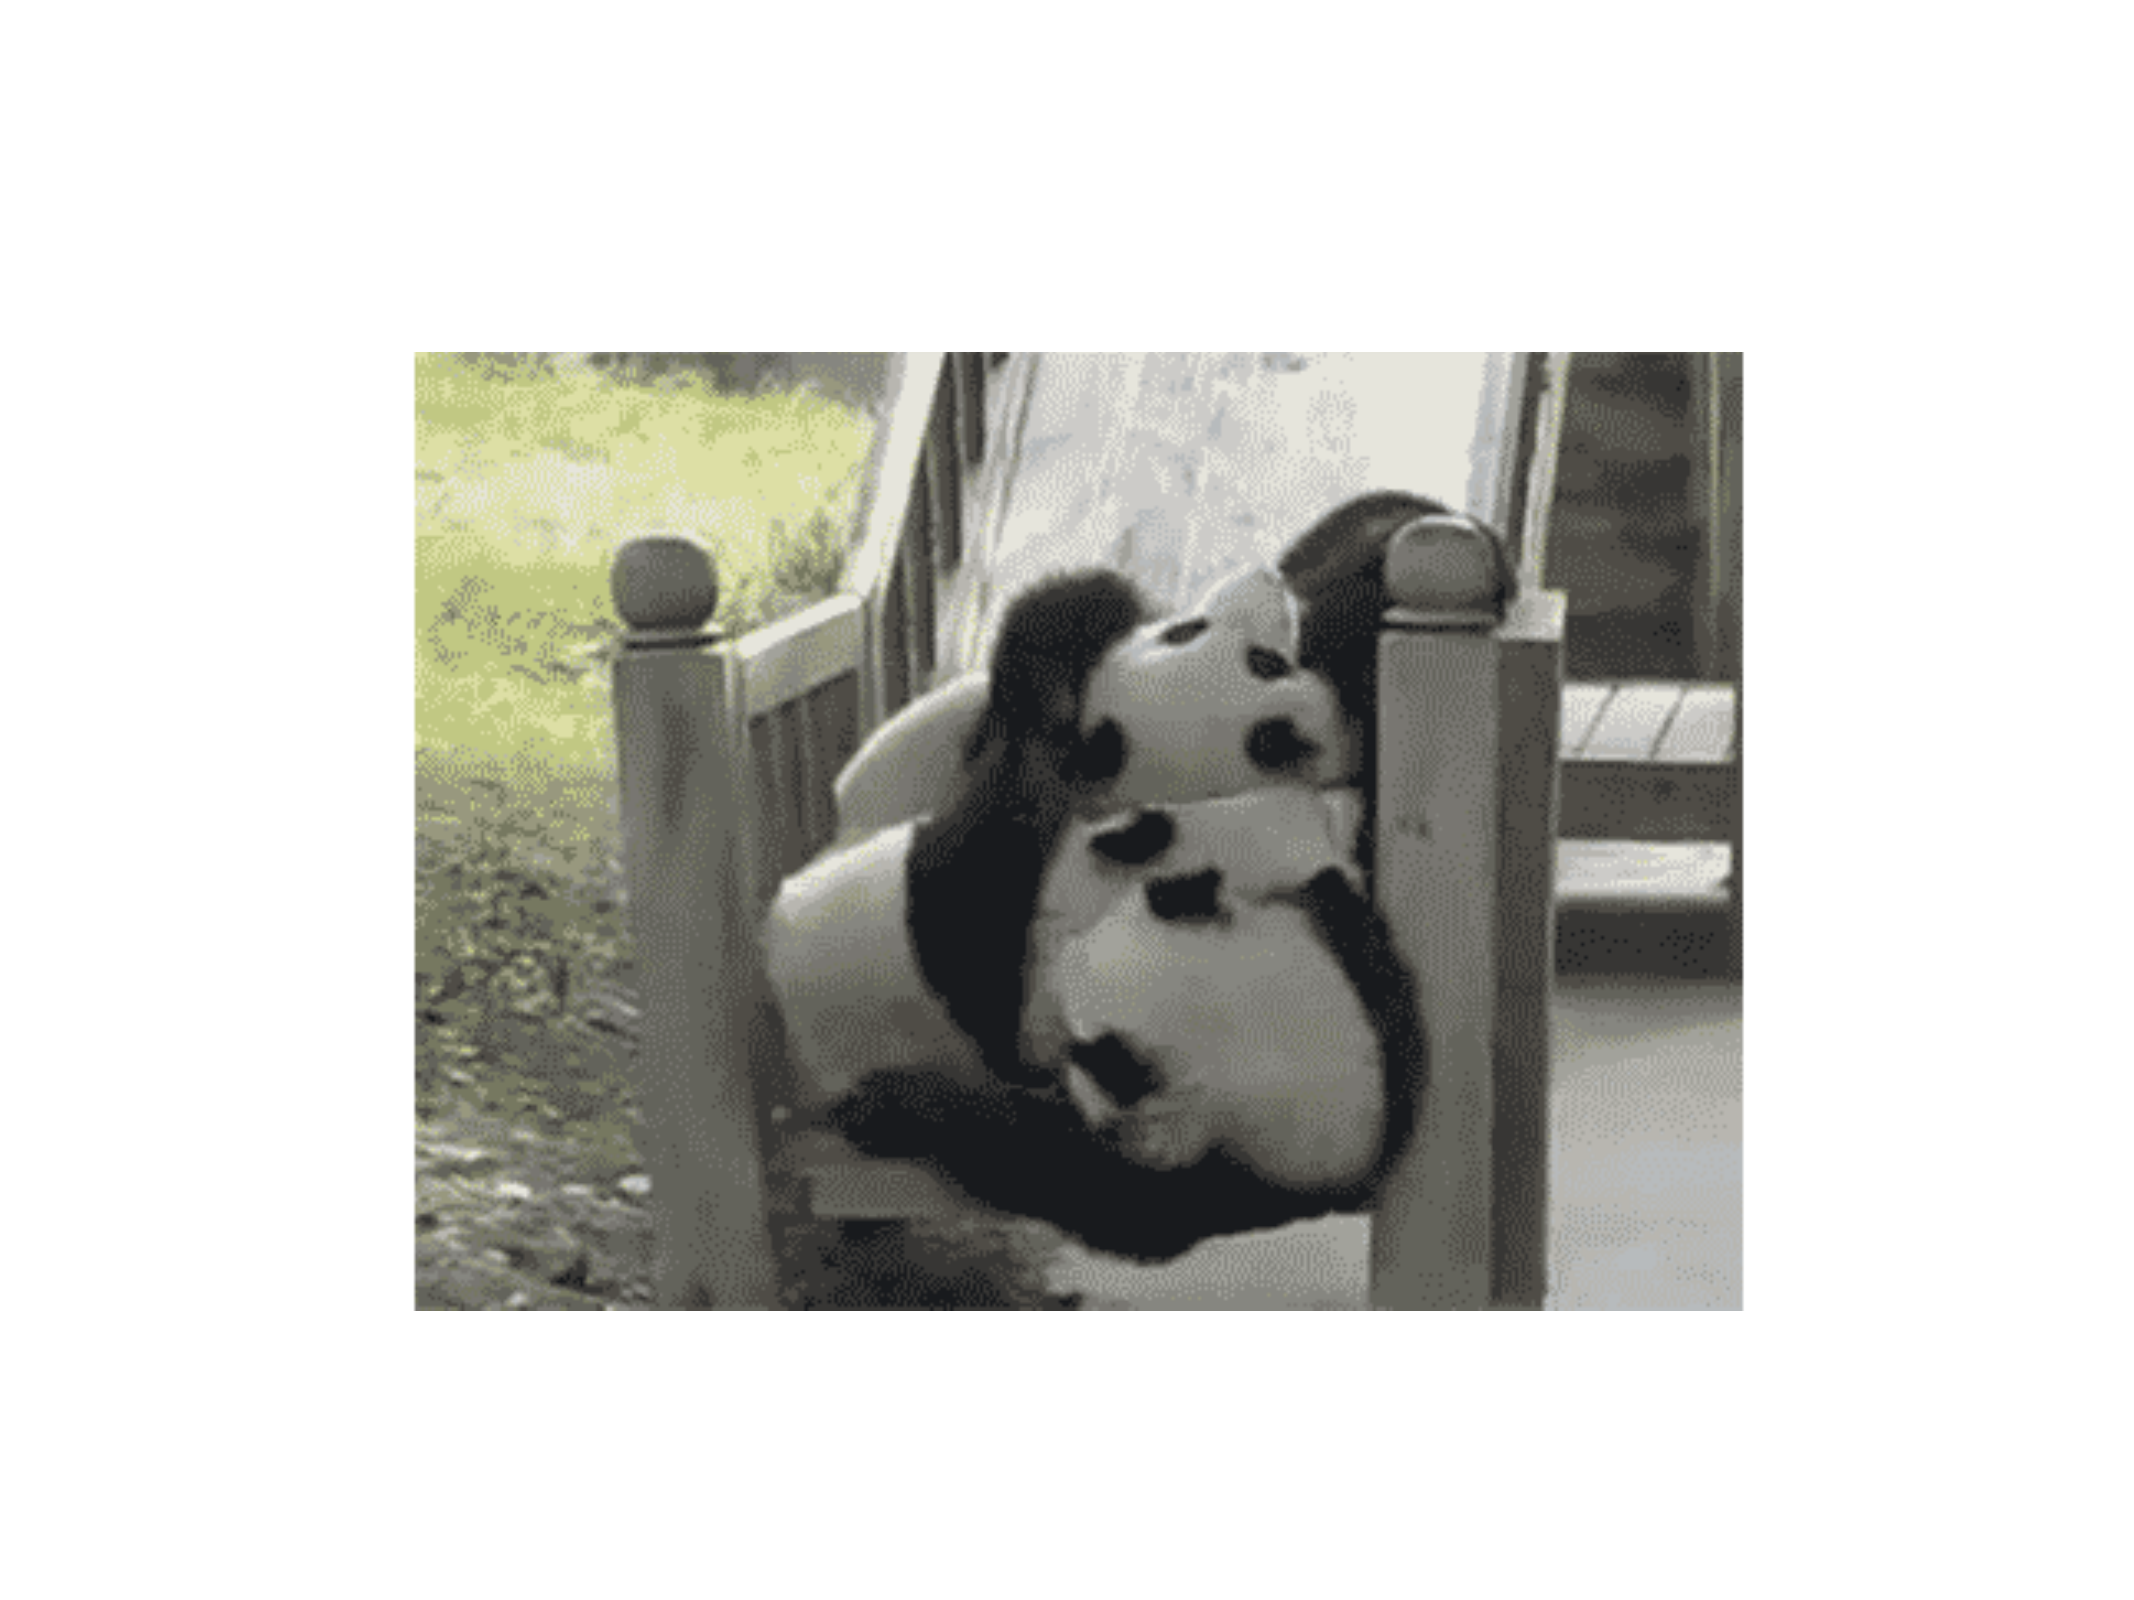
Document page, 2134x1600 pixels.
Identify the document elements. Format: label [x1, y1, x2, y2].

picture [254, 352, 1906, 1311]
